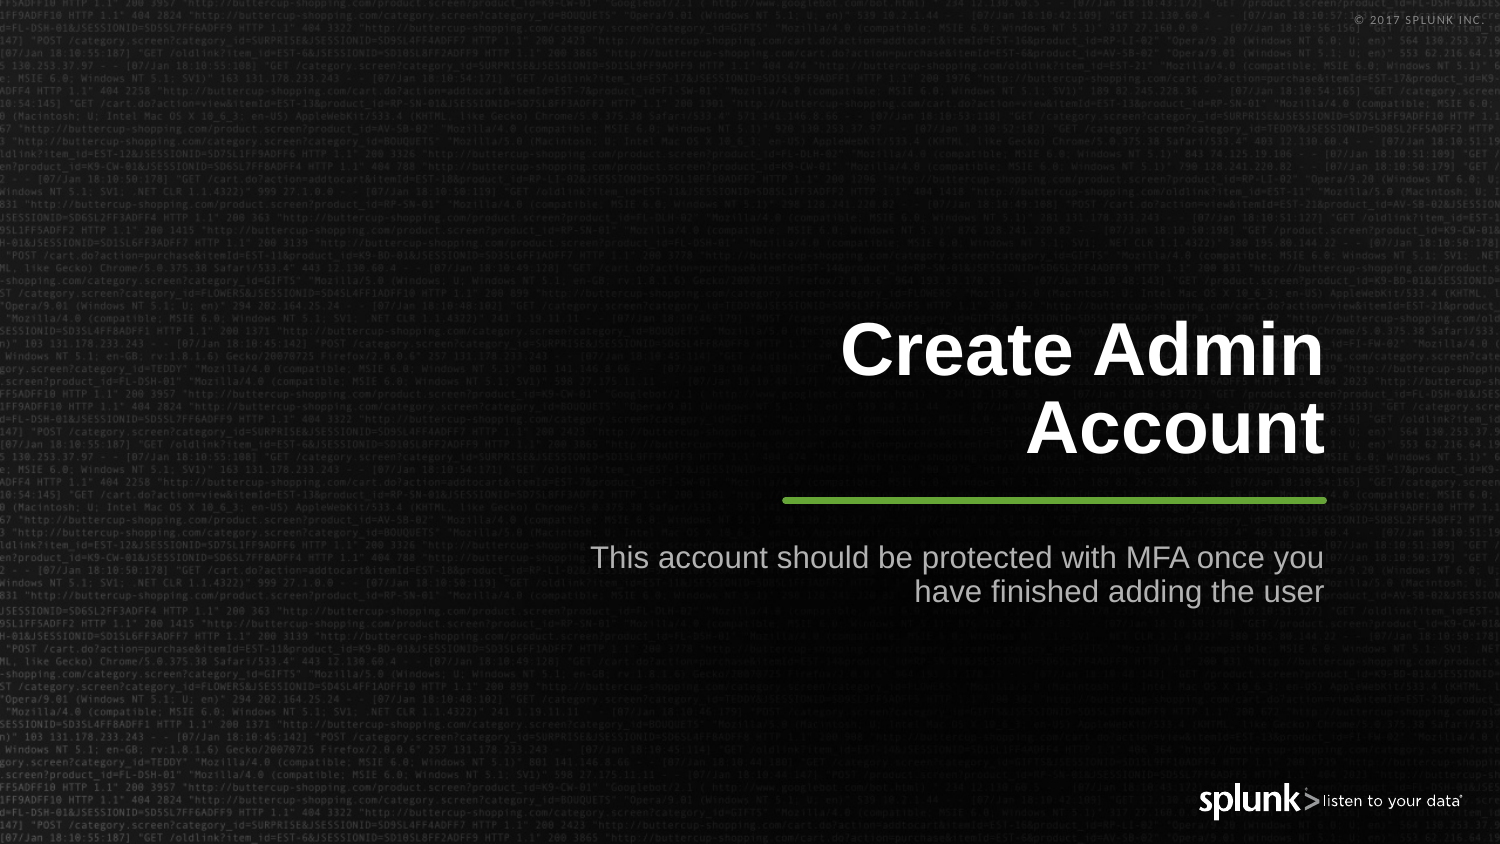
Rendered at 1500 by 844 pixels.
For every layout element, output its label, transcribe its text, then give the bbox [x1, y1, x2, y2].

title Create Admin Account [525, 120, 1326, 469]
subtitle This account should be protected with MFA once you have finished adding the user [525, 510, 1326, 659]
picture [0, 0, 1500, 844]
